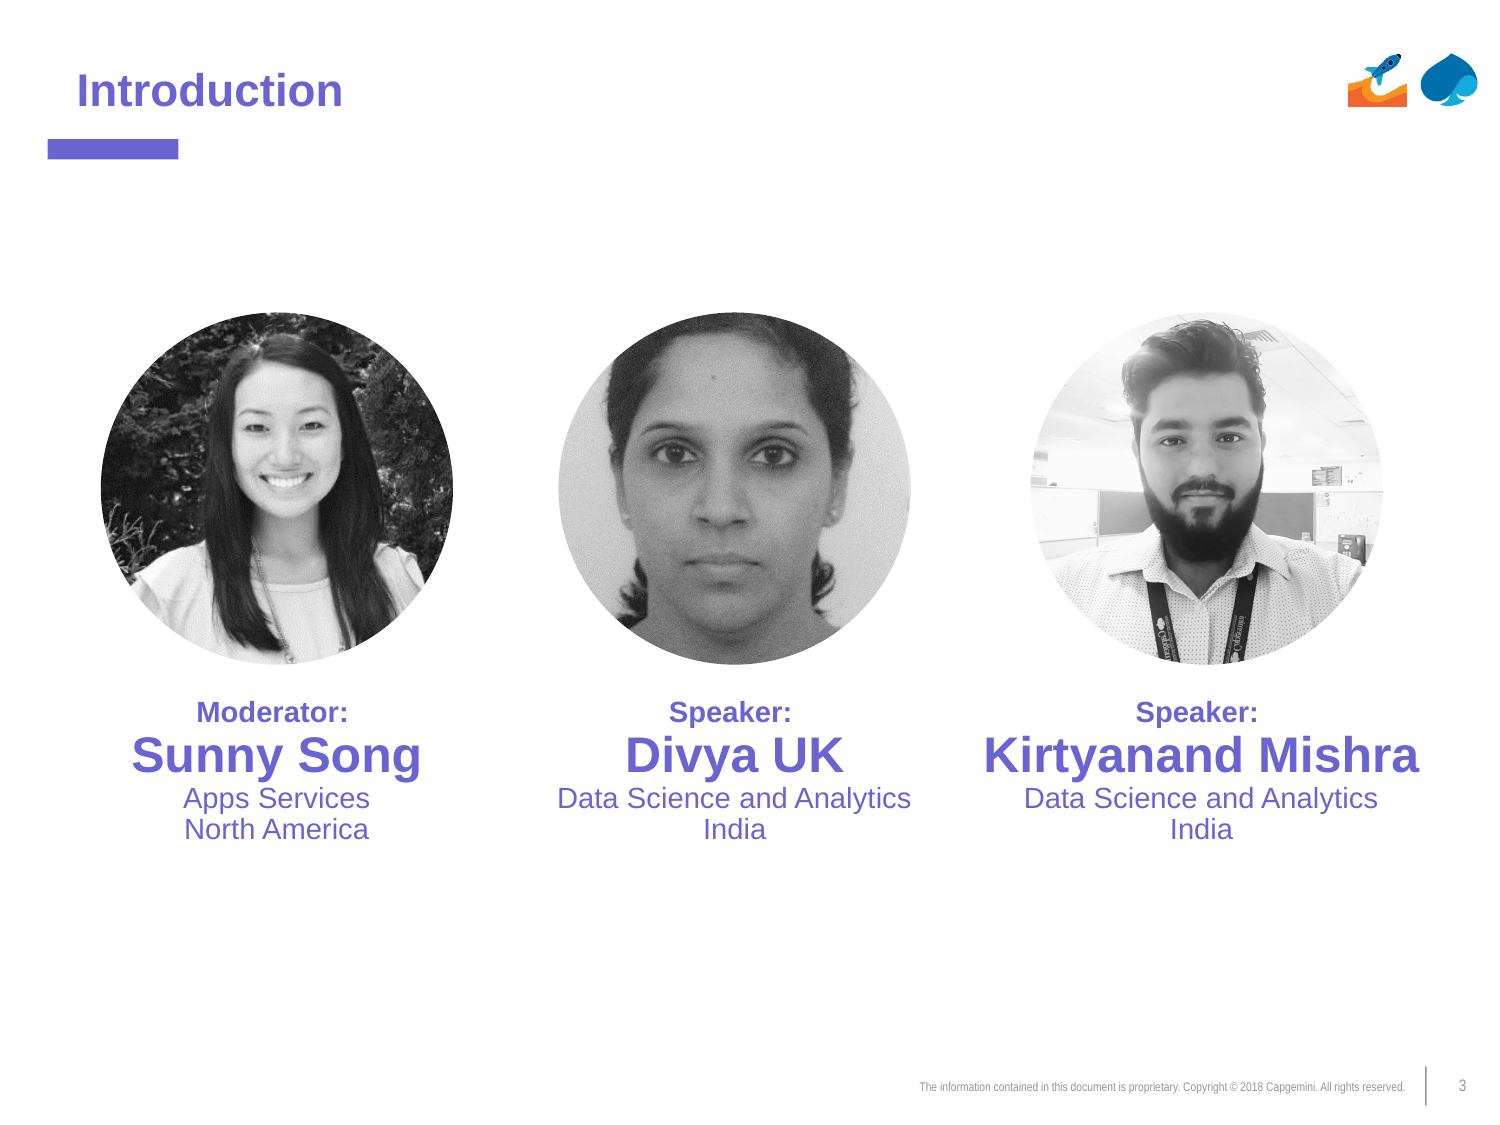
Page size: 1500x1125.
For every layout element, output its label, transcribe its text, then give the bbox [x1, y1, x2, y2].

picture [100, 312, 454, 665]
title Introduction [31, 45, 1326, 124]
text_box Moderator: Sunny Song Apps Services North America [116, 690, 438, 854]
picture [1030, 312, 1384, 665]
text_box Speaker: Kirtyanand Mishra Data Science and Analytics India [968, 690, 1435, 854]
text_box Speaker: Divya UK Data Science and Analytics India [542, 690, 928, 854]
picture [1348, 48, 1407, 107]
picture [558, 312, 911, 665]
